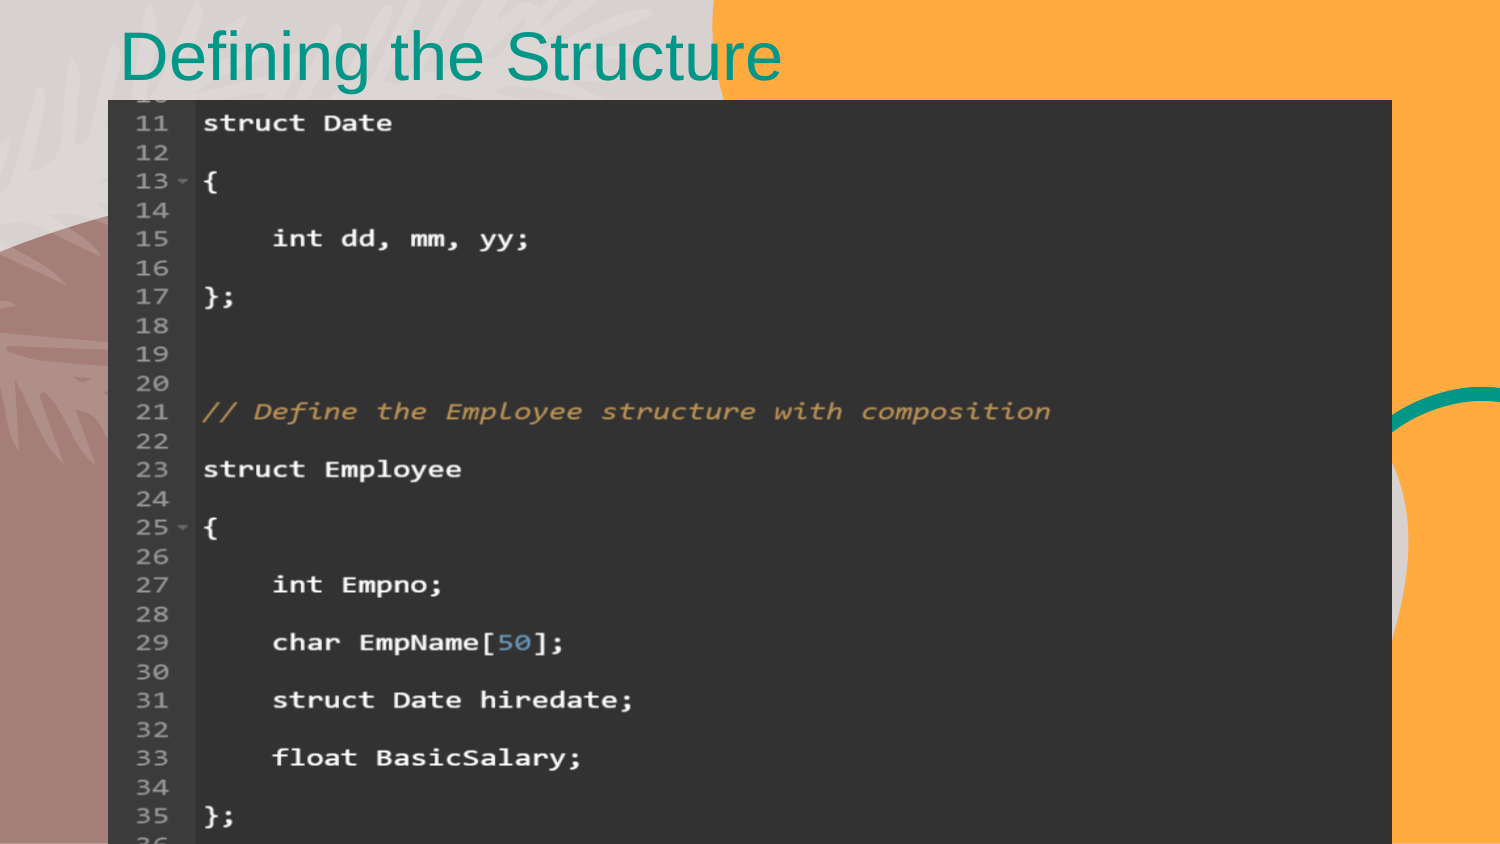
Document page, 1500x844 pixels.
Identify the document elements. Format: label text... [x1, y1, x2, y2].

picture [107, 100, 1392, 844]
title Defining the Structure [108, 37, 1053, 99]
